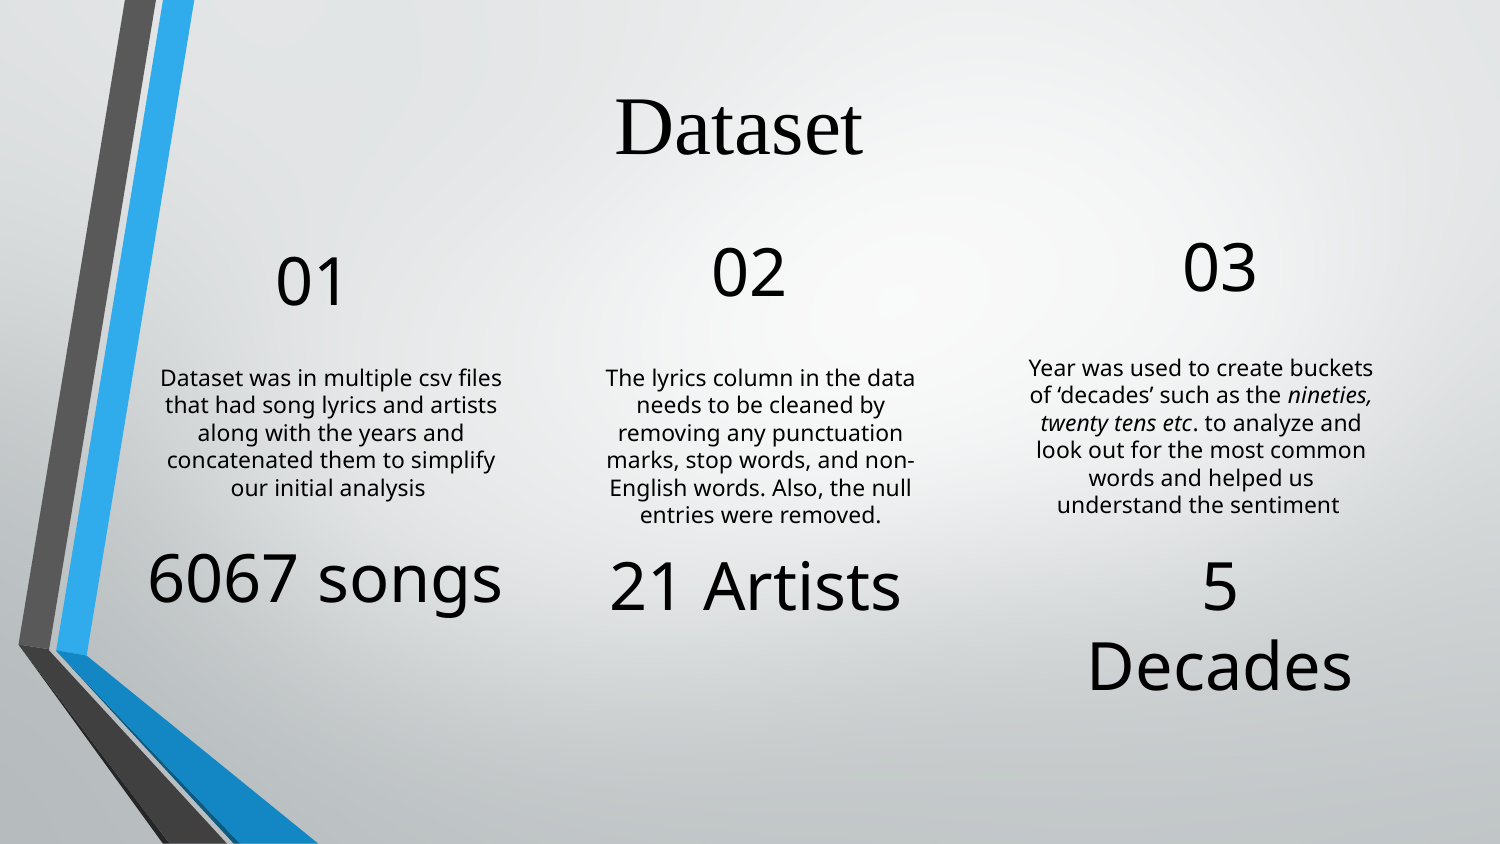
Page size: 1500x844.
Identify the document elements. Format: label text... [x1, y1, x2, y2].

title Dataset [418, 55, 1082, 137]
text_box 5 Decades [1045, 529, 1396, 618]
subtitle Dataset was in multiple csv files that had song lyrics and artists along with the years and concatenated them to simplify our initial analysis [139, 348, 523, 520]
subtitle Year was used to create buckets of ‘decades’ such as the nineties, twenty tens etc. to analyze and look out for the most common words and helped us understand the sentiment [1009, 338, 1393, 506]
title 03 [1028, 210, 1412, 277]
subtitle The lyrics column in the data needs to be cleaned by removing any punctuation marks, stop words, and non-English words. Also, the null entries were removed. [569, 348, 953, 536]
text_box 21 Artists [580, 529, 931, 624]
title 01 [122, 224, 506, 291]
title 6067 songs [80, 520, 571, 632]
title 02 [683, 214, 817, 309]
